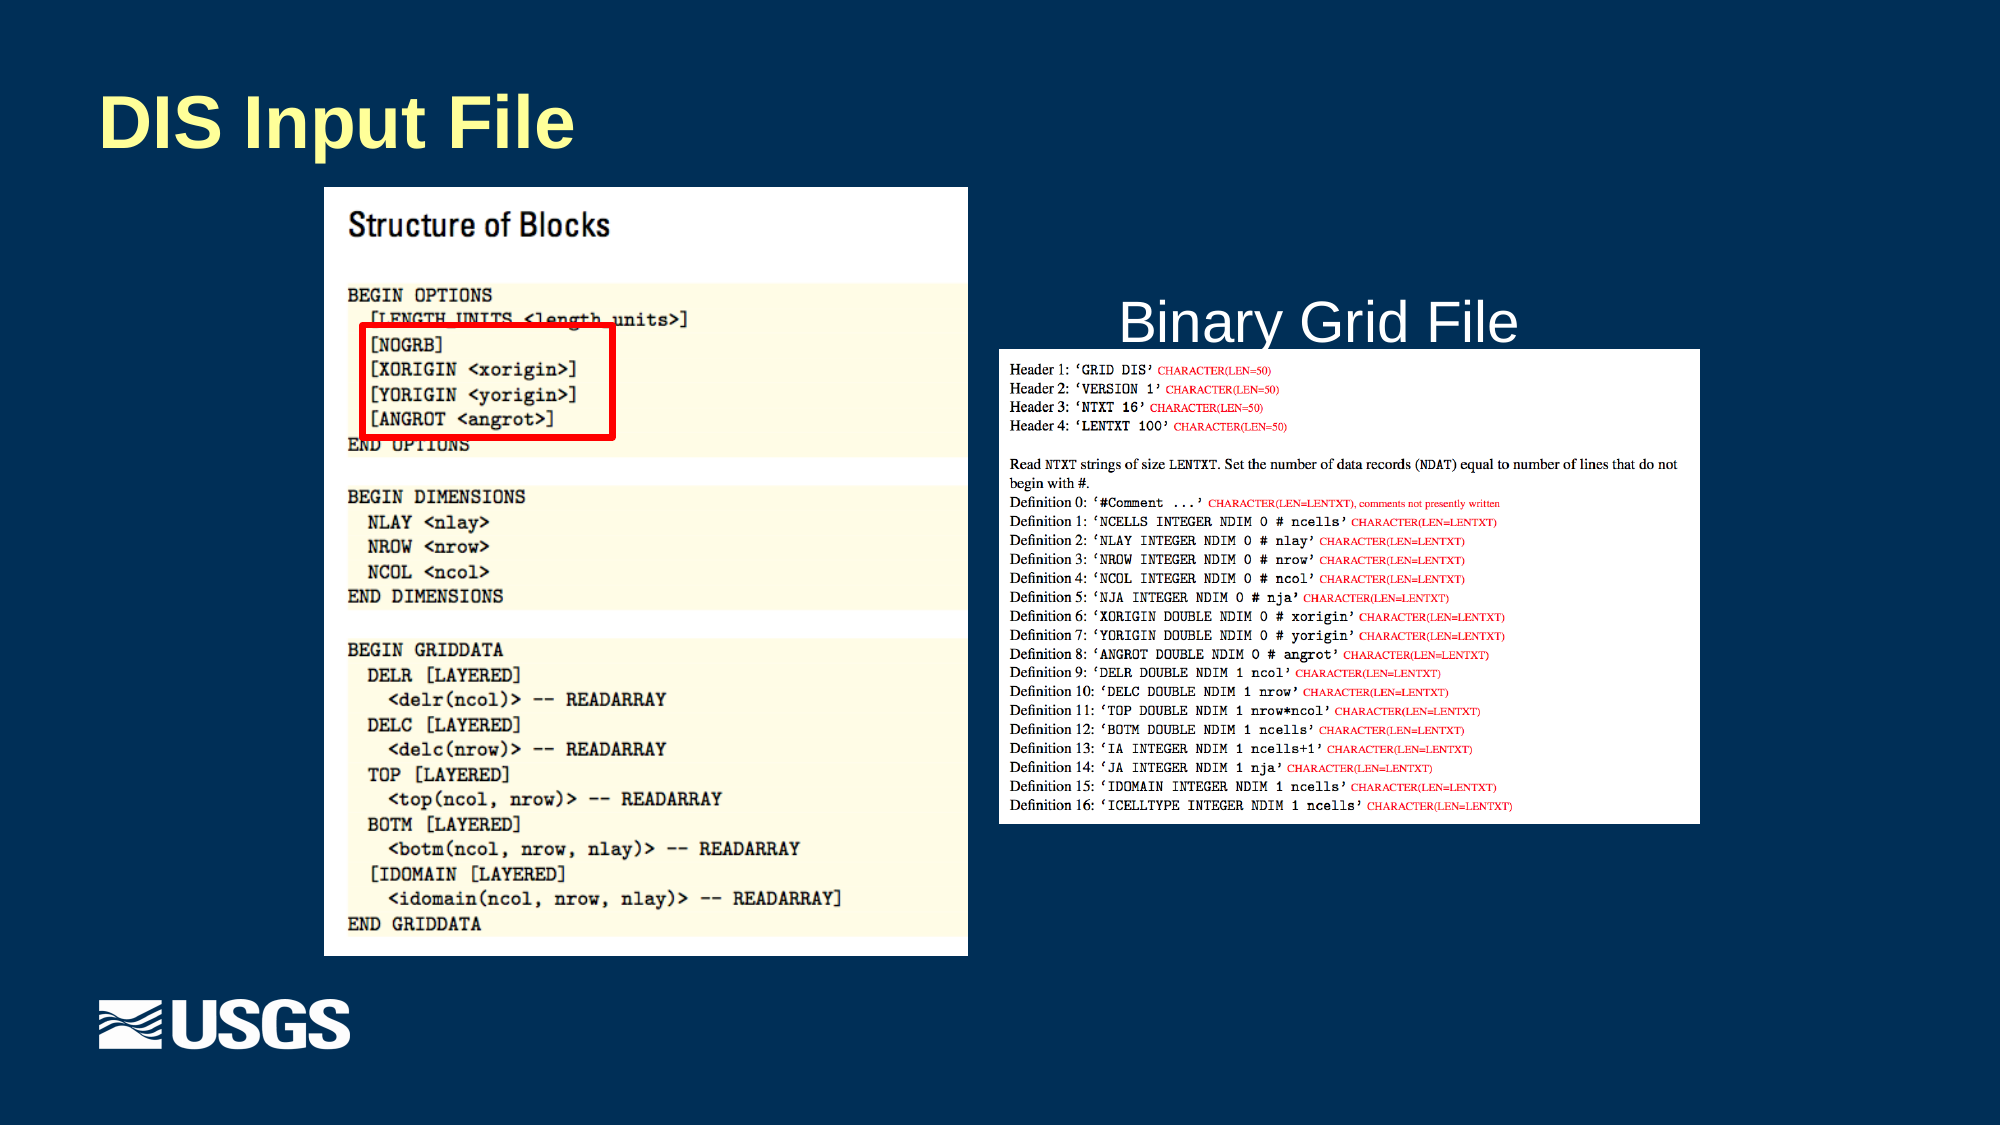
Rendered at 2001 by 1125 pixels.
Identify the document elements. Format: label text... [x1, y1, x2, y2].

text_box Binary Grid File [1103, 276, 1536, 348]
title DIS Input File [83, 24, 1900, 213]
picture [999, 349, 1700, 825]
picture [324, 187, 968, 957]
